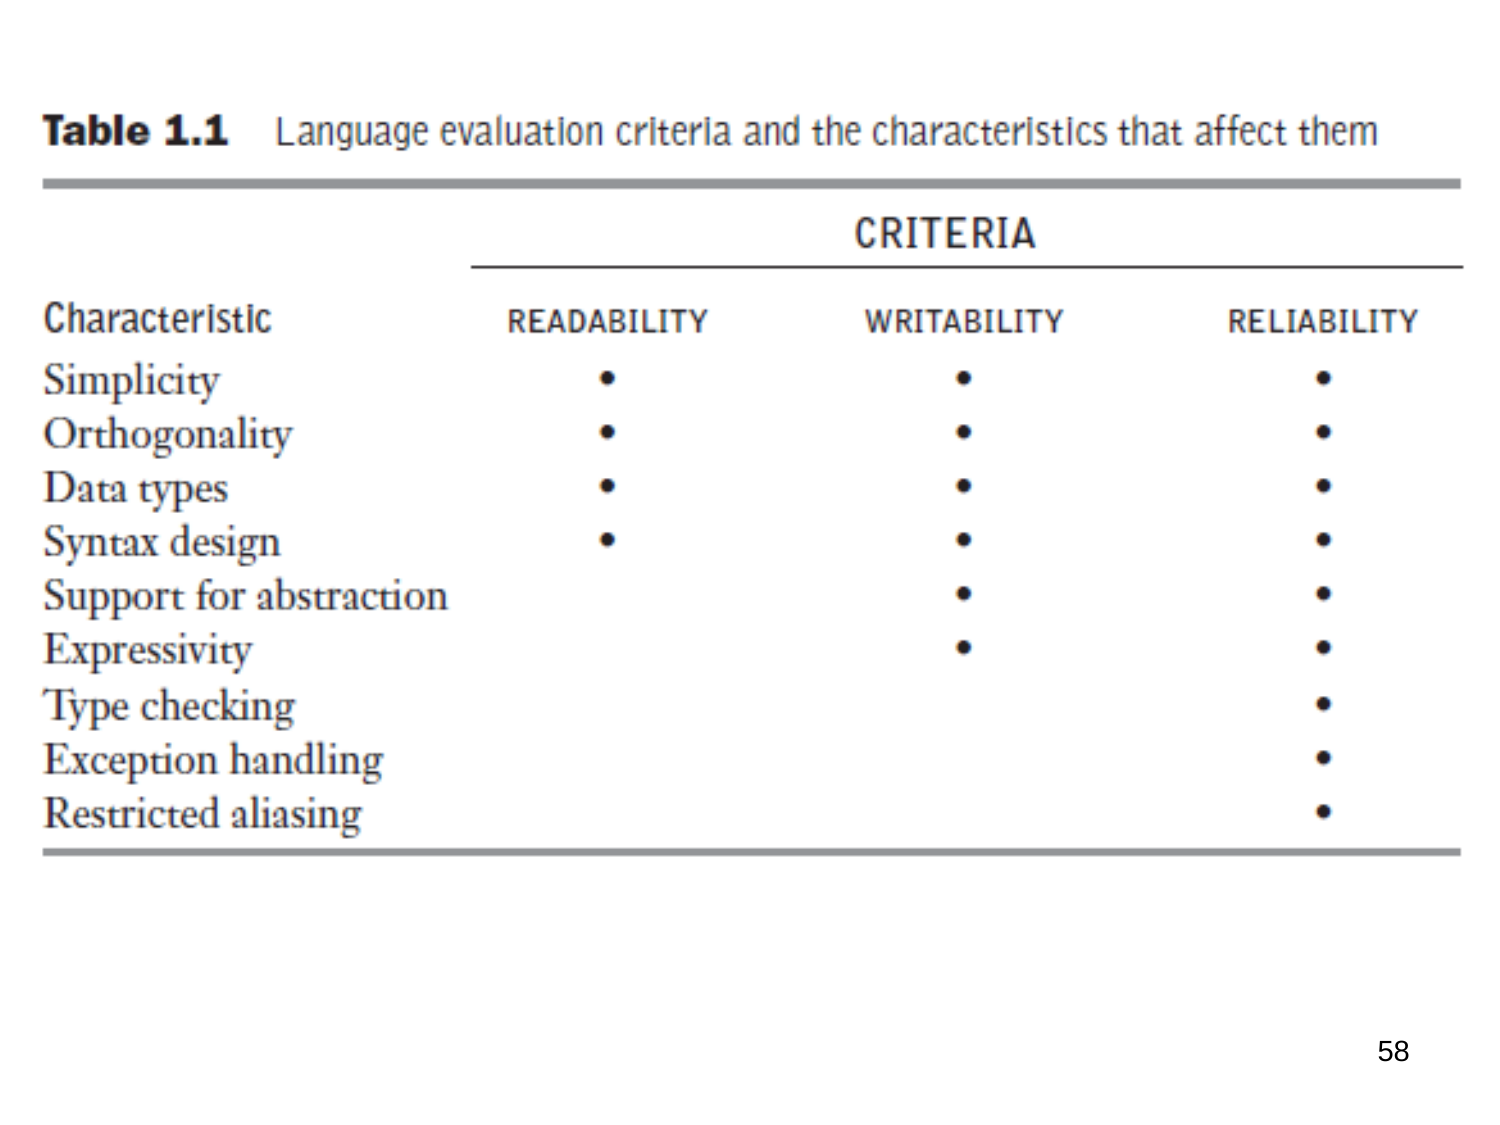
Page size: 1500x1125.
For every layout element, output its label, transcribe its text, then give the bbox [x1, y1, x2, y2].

slide_number 58 [1074, 1024, 1425, 1103]
picture [0, 87, 1500, 927]
